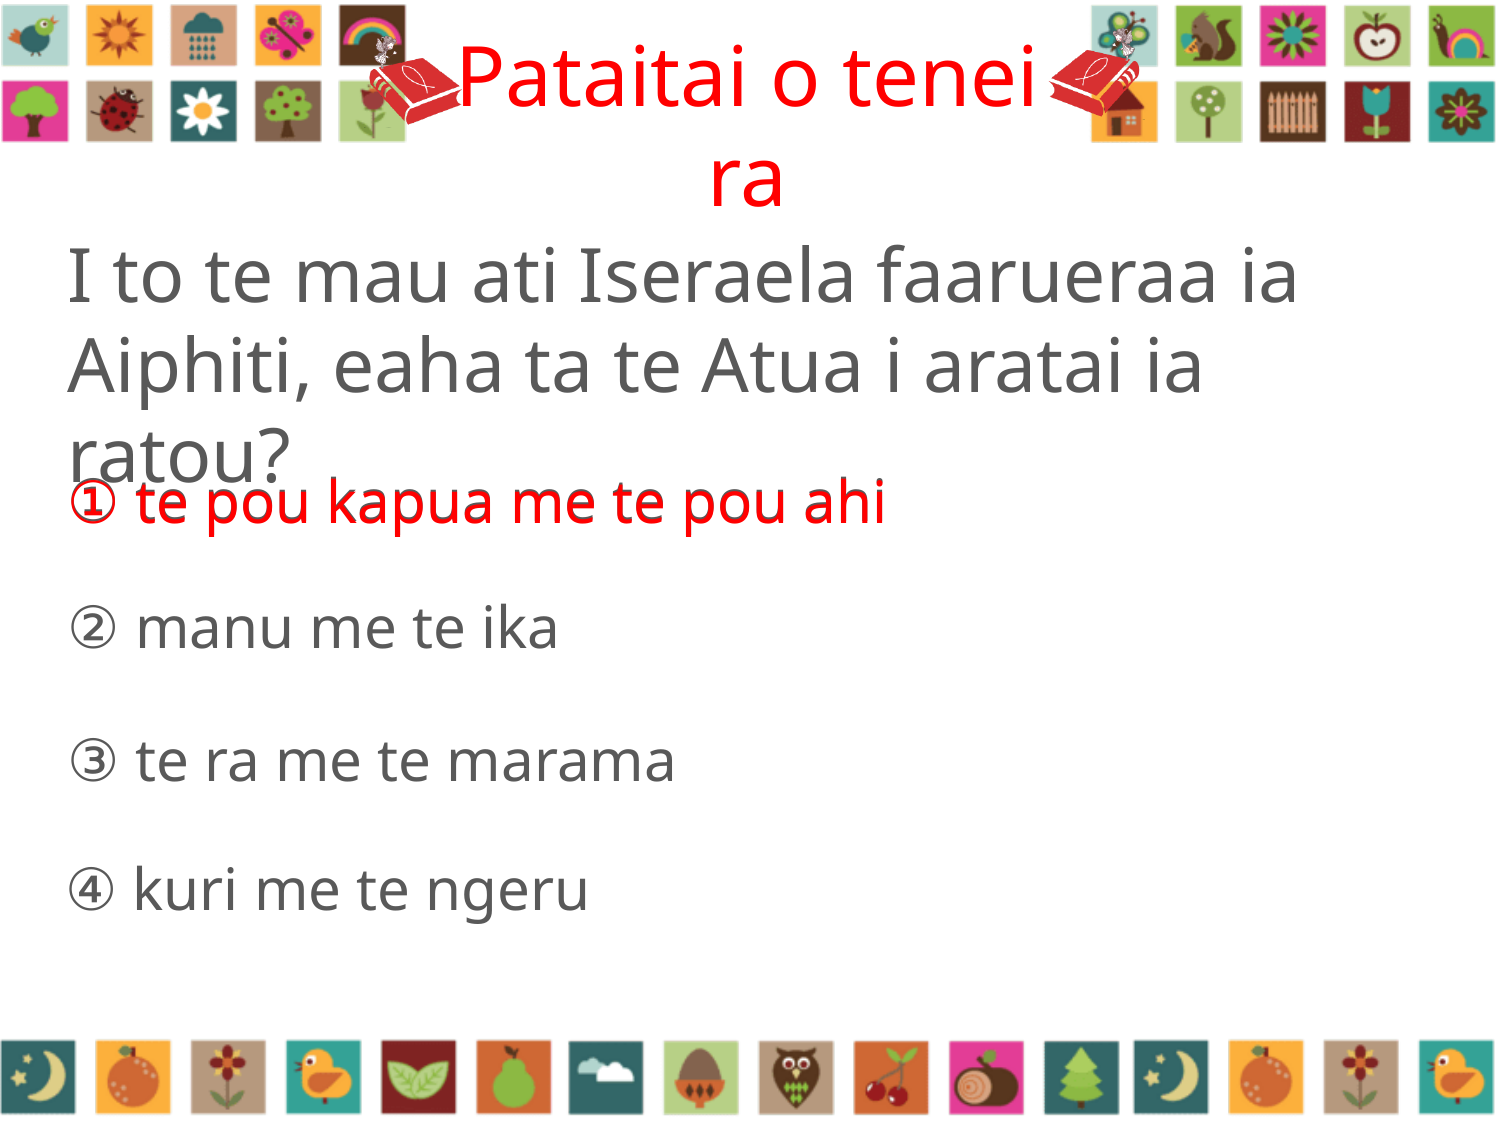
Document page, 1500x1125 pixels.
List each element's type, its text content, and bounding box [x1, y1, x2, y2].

text_box ① te pou kapua me te pou ahi [53, 457, 1483, 543]
text_box ② manu me te ika [53, 582, 1436, 668]
text_box I to te mau ati Iseraela faarueraa ia Aiphiti, eaha ta te Atua i aratai ia ratou? [53, 219, 1436, 456]
text_box ③ te ra me te marama [53, 716, 1483, 801]
text_box ④ kuri me te ngeru [50, 844, 1480, 930]
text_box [0, 1028, 1500, 1118]
text_box Pataitai o tenei ra [414, 16, 1080, 219]
picture [1017, 3, 1500, 150]
picture [0, 3, 494, 150]
